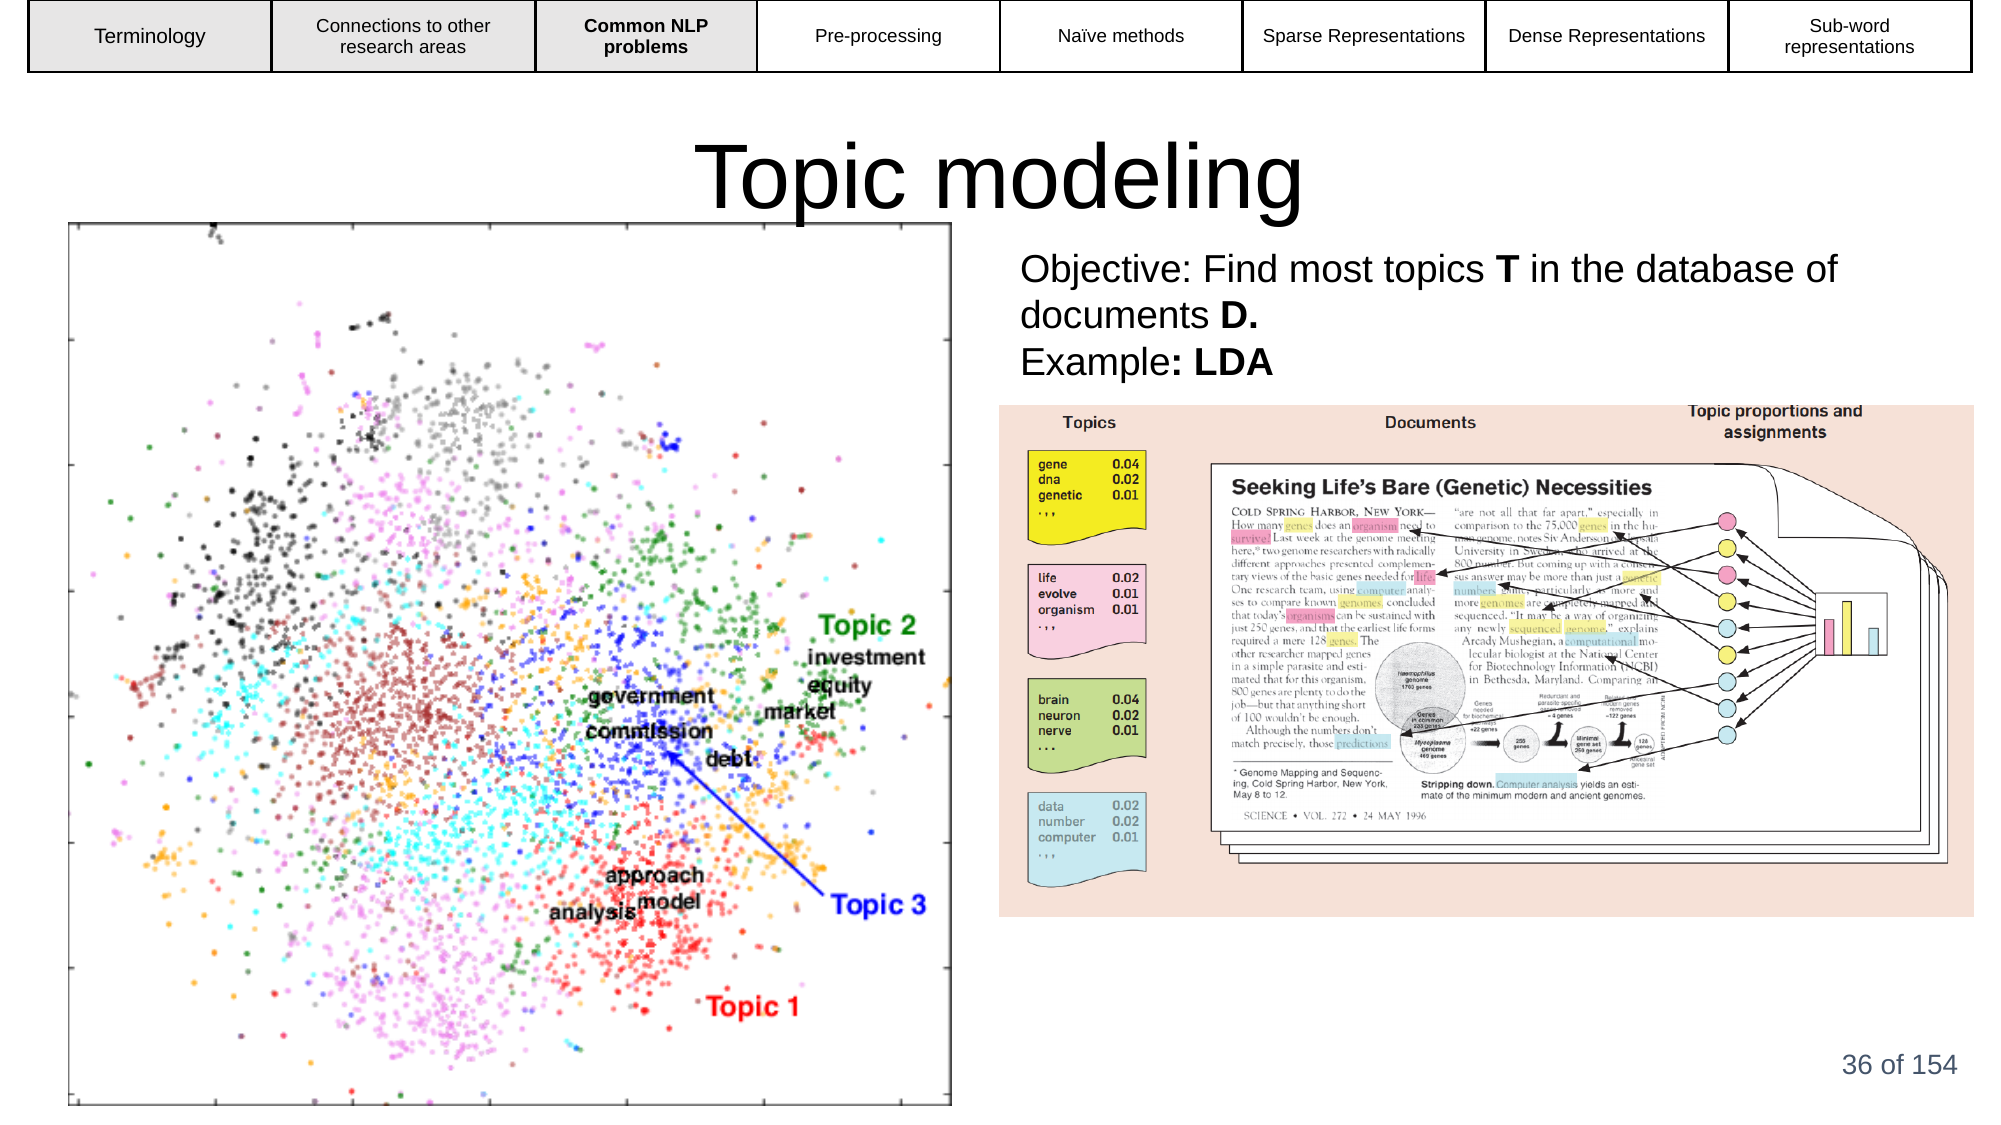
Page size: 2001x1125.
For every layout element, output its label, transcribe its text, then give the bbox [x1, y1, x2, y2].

table_header Pre-processing [758, 1, 999, 71]
table_header Sparse Representations [1244, 1, 1484, 71]
table_header Naïve methods [1001, 1, 1241, 71]
table_header Common NLP problems [537, 1, 756, 71]
text_box Objective: Find most topics T in the database of documents D. Example: LDA [999, 233, 1868, 388]
table_header Connections to other research areas [273, 1, 534, 71]
table_header Terminology [30, 1, 270, 71]
picture [999, 405, 1974, 917]
slide_number ‹#› of 154 [1708, 1019, 1974, 1106]
title Topic modeling [68, 97, 1932, 223]
table_header Sub-word representations [1730, 1, 1970, 71]
picture [67, 222, 952, 1107]
table_header Dense Representations [1487, 1, 1727, 71]
